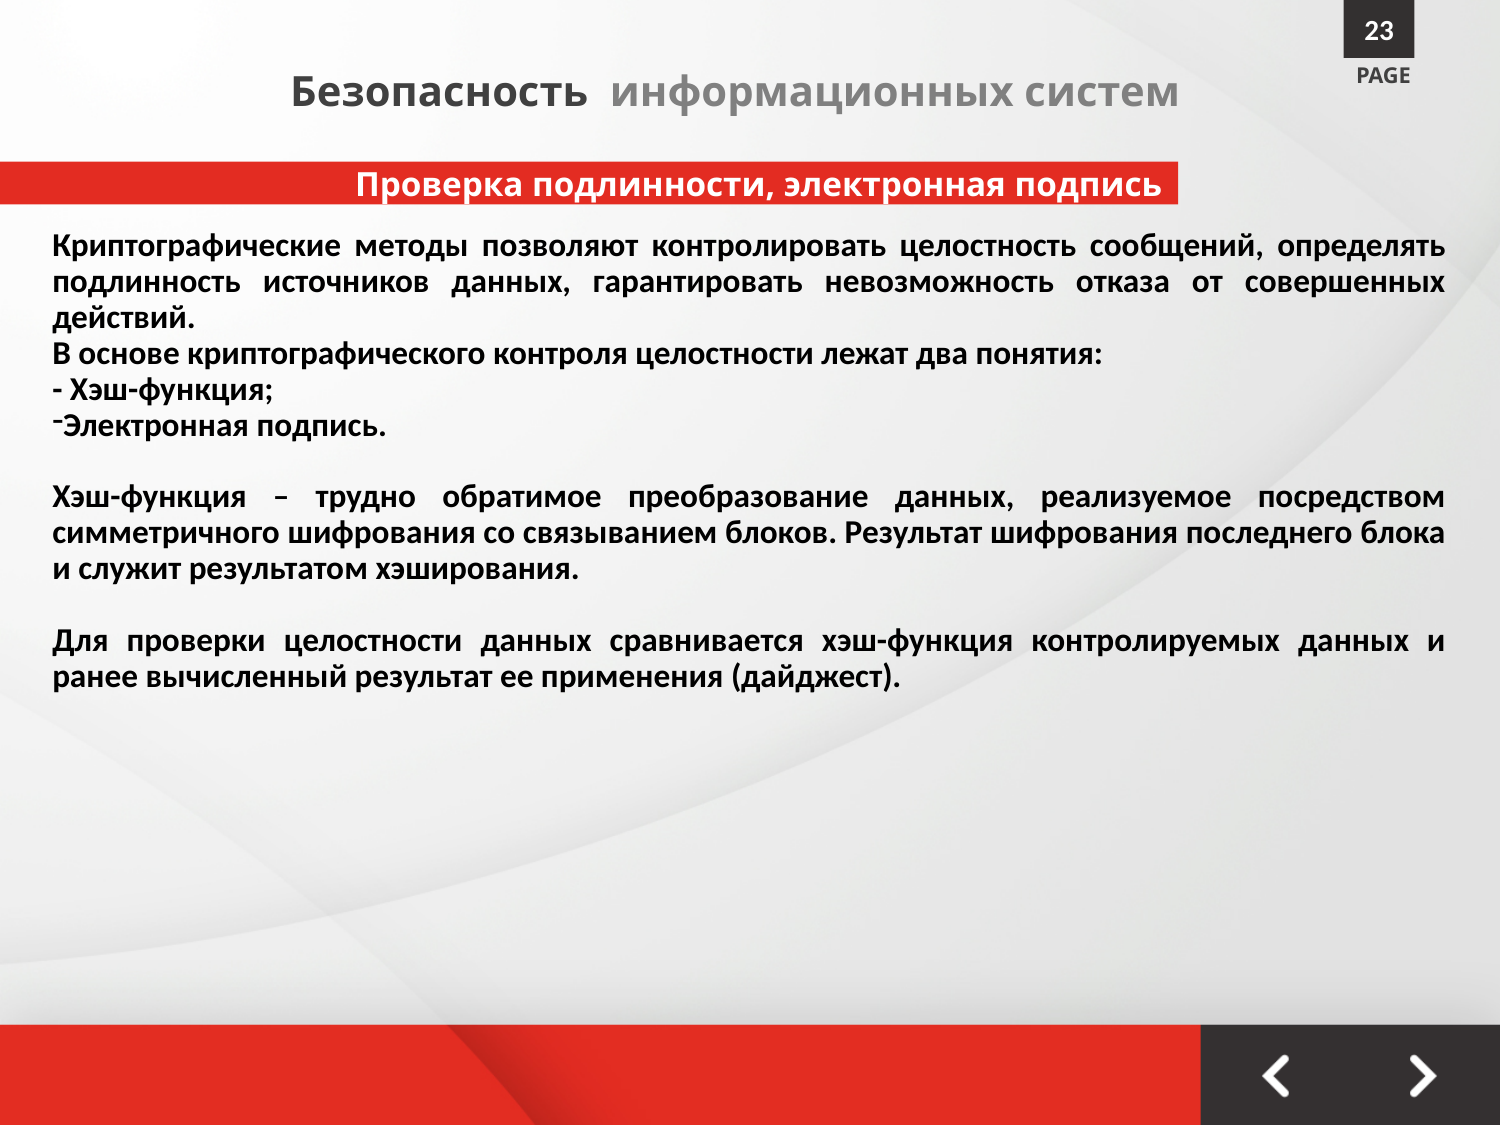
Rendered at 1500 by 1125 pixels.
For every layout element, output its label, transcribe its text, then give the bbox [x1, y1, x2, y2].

picture [0, 0, 1500, 1125]
text_box Криптографические методы позволяют контролировать целостность сообщений, определять подлинность источников данных, гарантировать невозможность отказа от совершенных действий. В основе криптографического контроля целостности лежат два понятия: - Хэш-функция; Электронная подпись. Хэш-функция – трудно обратимое преобразование данных, реализуемое посредством симметричного шифрования со связыванием блоков. Результат шифрования последнего блока и служит результатом хэширования. Для проверки целостности данных сравнивается хэш-функция контролируемых данных и ранее вычисленный результат ее применения (дайджест). [37, 220, 1463, 702]
subtitle Проверка подлинности, электронная подпись [0, 161, 1179, 205]
text_box PAGE [1341, 54, 1426, 96]
text_box 23 [1342, 0, 1417, 60]
text_box Безопасность информационных систем [22, 57, 1196, 123]
